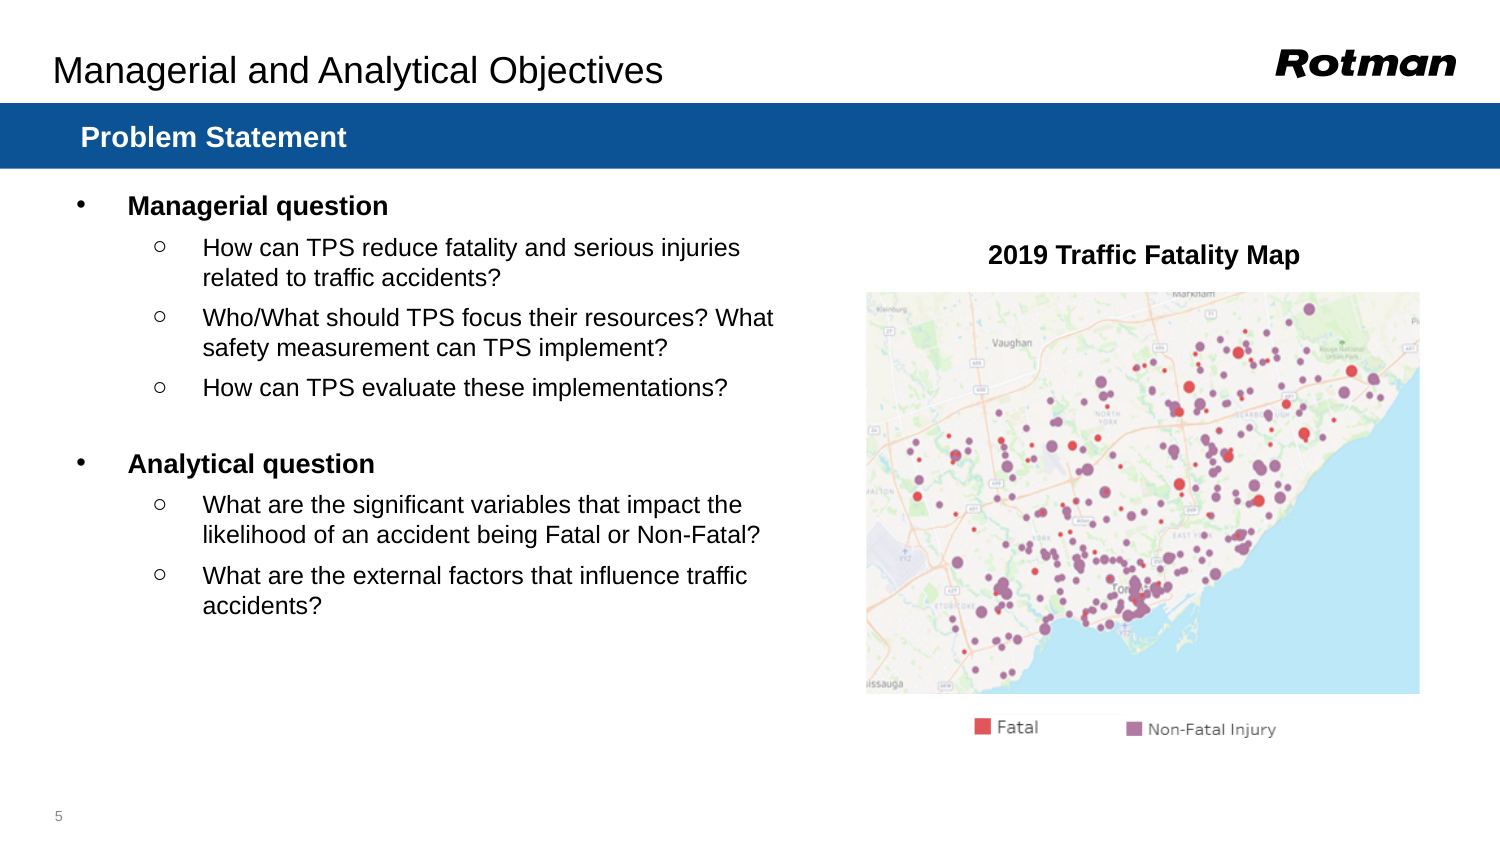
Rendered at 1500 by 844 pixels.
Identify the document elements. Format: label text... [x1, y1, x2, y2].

list Managerial question How can TPS reduce fatality and serious injuries related to traffic accidents? Who/What should TPS focus their resources? What safety measurement can TPS implement? How can TPS evaluate these implementations? Analytical question What are the significant variables that impact the likelihood of an accident being Fatal or Non-Fatal? What are the external factors that influence traffic accidents? [41, 182, 832, 803]
picture [972, 714, 1286, 741]
slide_number ‹#› [29, 802, 89, 830]
subtitle Problem Statement [41, 102, 1223, 169]
picture [866, 292, 1421, 694]
title Managerial and Analytical Objectives [41, 33, 1223, 102]
text_box 2019 Traffic Fatality Map [973, 222, 1329, 271]
picture [1266, 39, 1466, 91]
